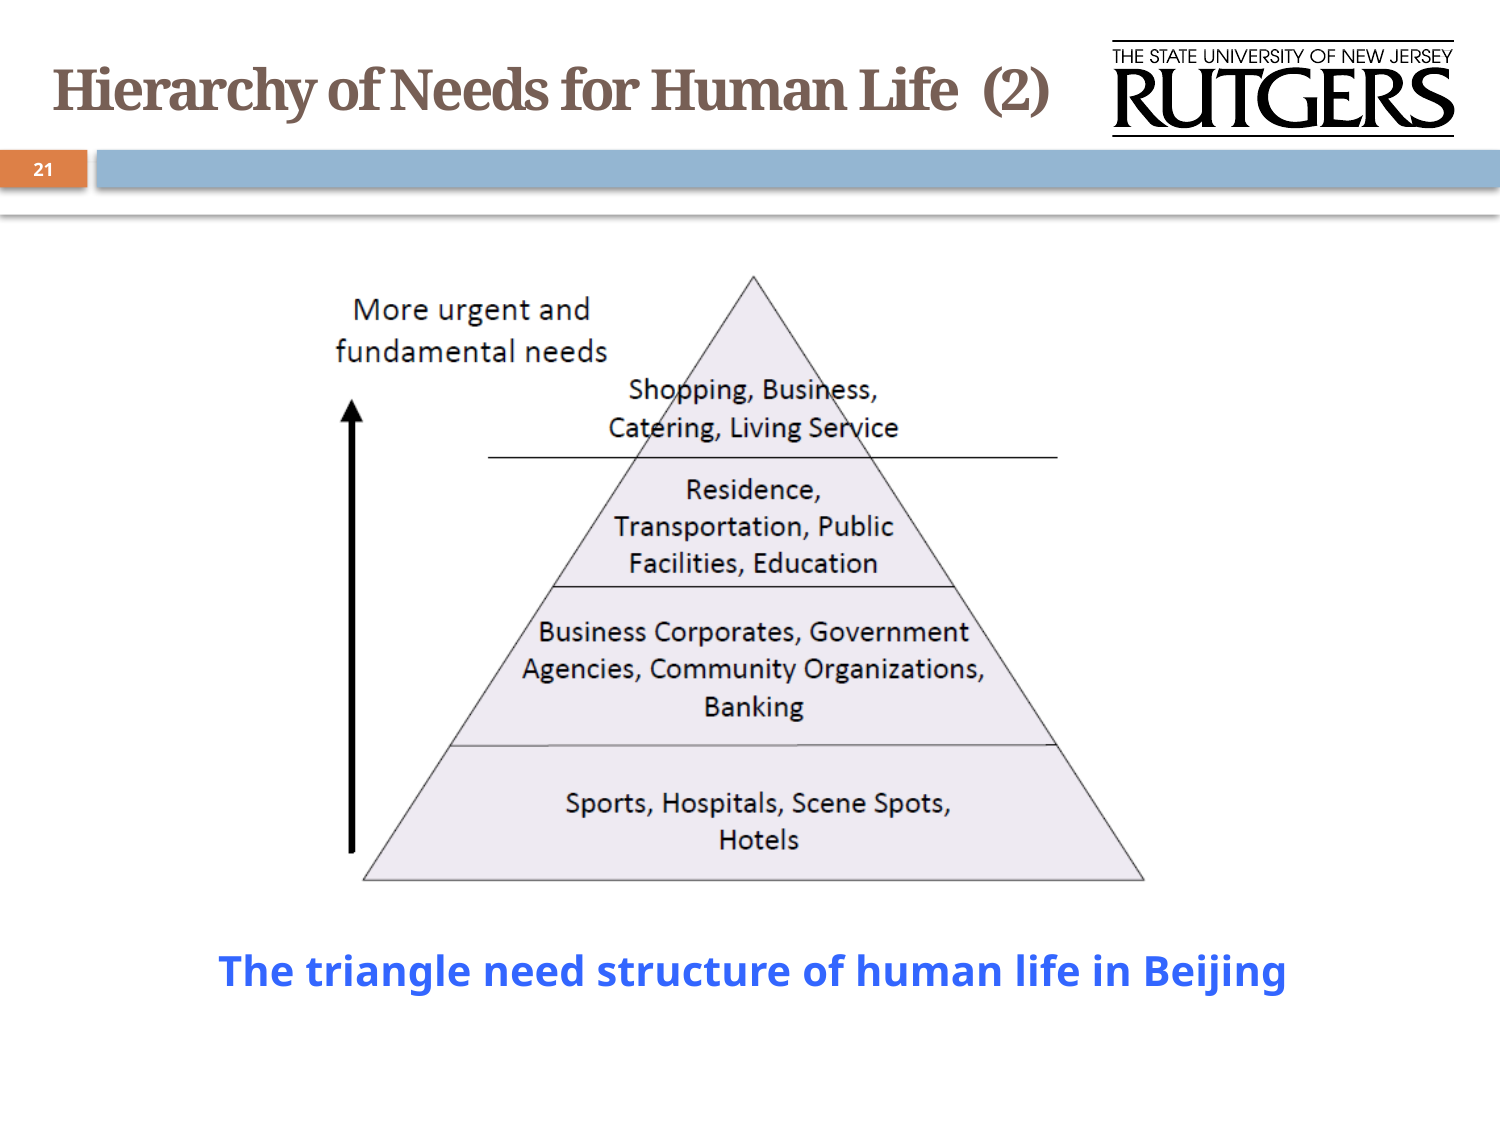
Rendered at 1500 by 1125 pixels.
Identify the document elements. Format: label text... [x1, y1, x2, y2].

text_box The triangle need structure of human life in Beijing [62, 937, 1455, 1003]
slide_number 21 [0, 149, 88, 191]
title Hierarchy of Needs for Human Life (2) [37, 37, 1076, 138]
picture [62, 249, 1455, 901]
